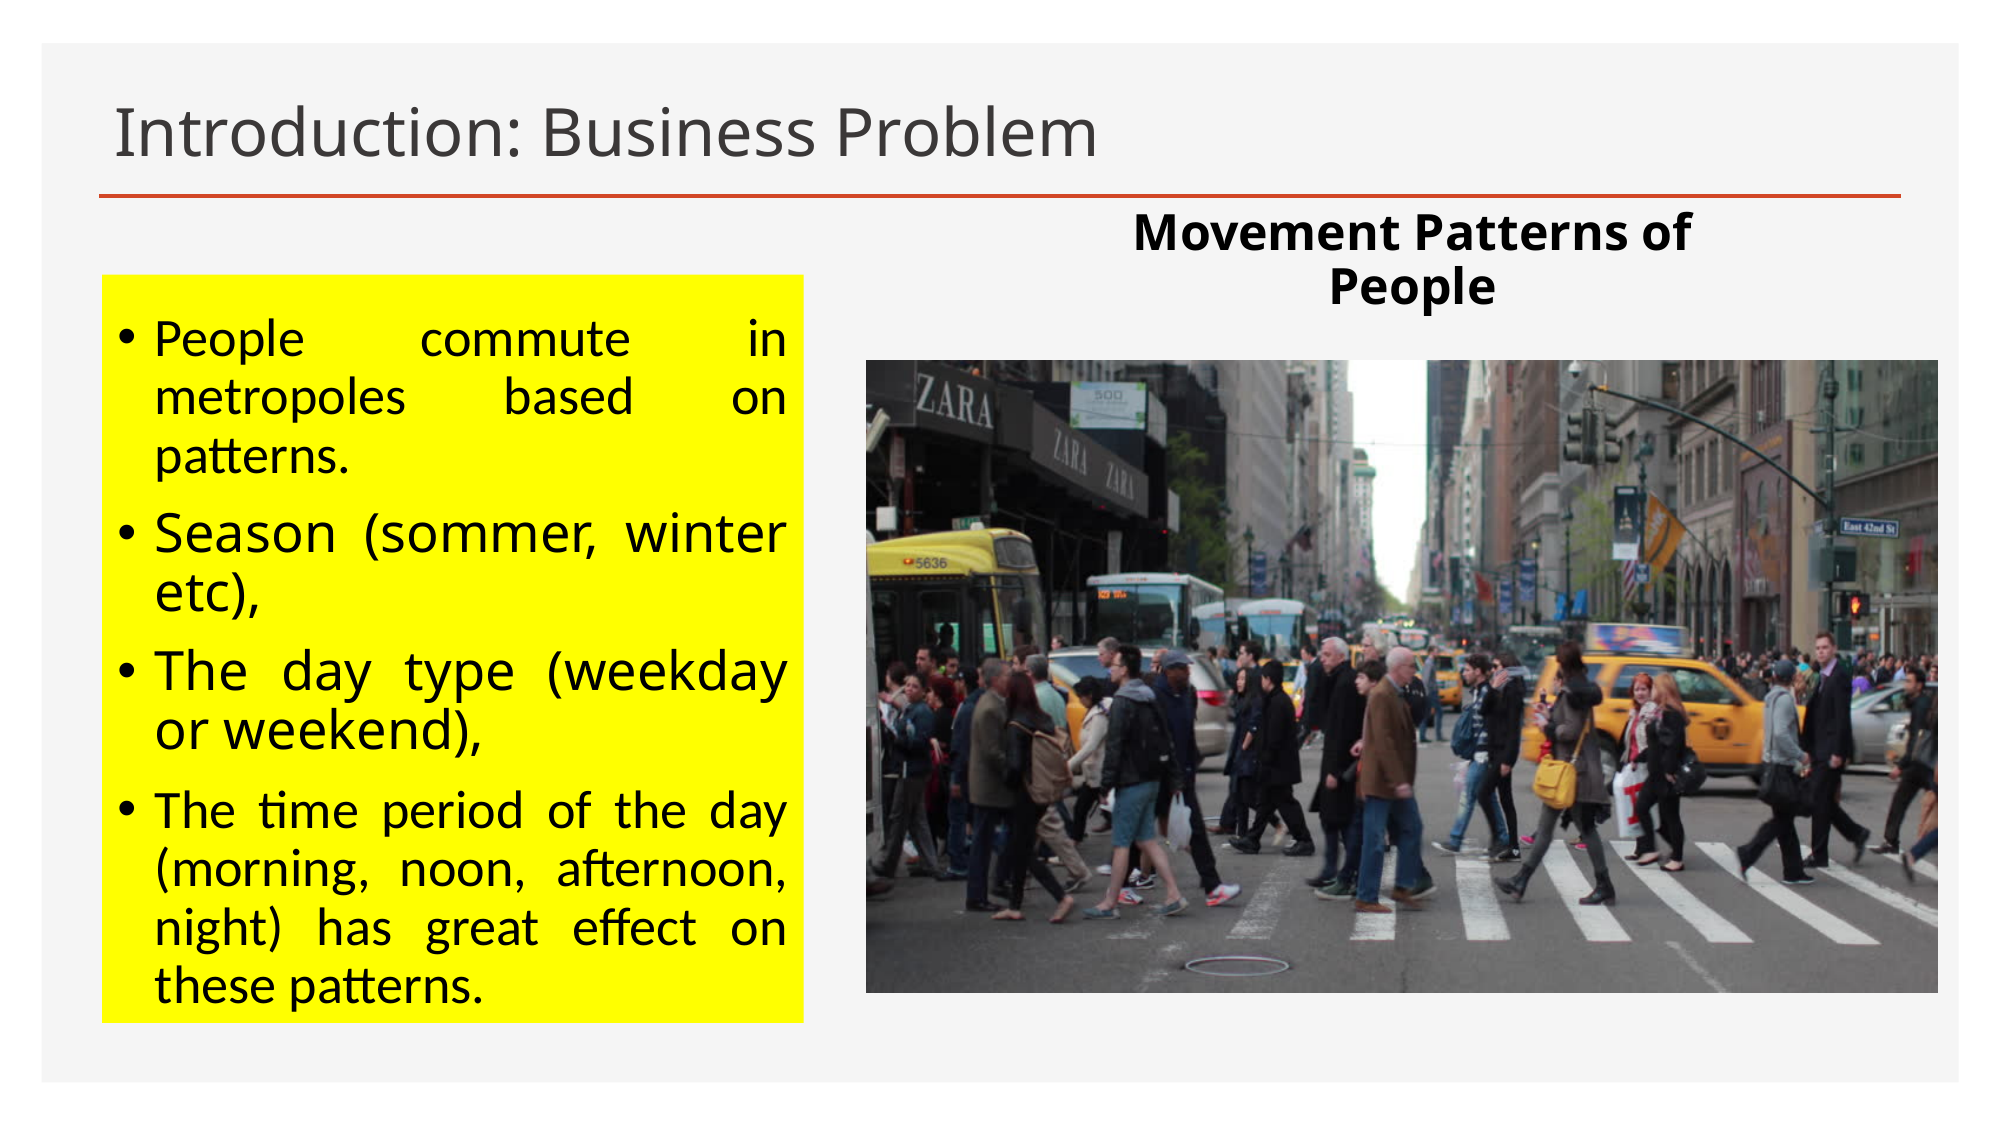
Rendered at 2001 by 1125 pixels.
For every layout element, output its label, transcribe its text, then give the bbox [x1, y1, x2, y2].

picture [866, 360, 1938, 993]
text_box Movement Patterns of People [1084, 263, 1741, 323]
title Introduction: Business Problem [99, 73, 1901, 197]
text_box People commute in metropoles based on patterns. Season (sommer, winter etc), The day type (weekday or weekend), The time period of the day (morning, noon, afternoon, night) has great effect on these patterns. [102, 274, 804, 1023]
